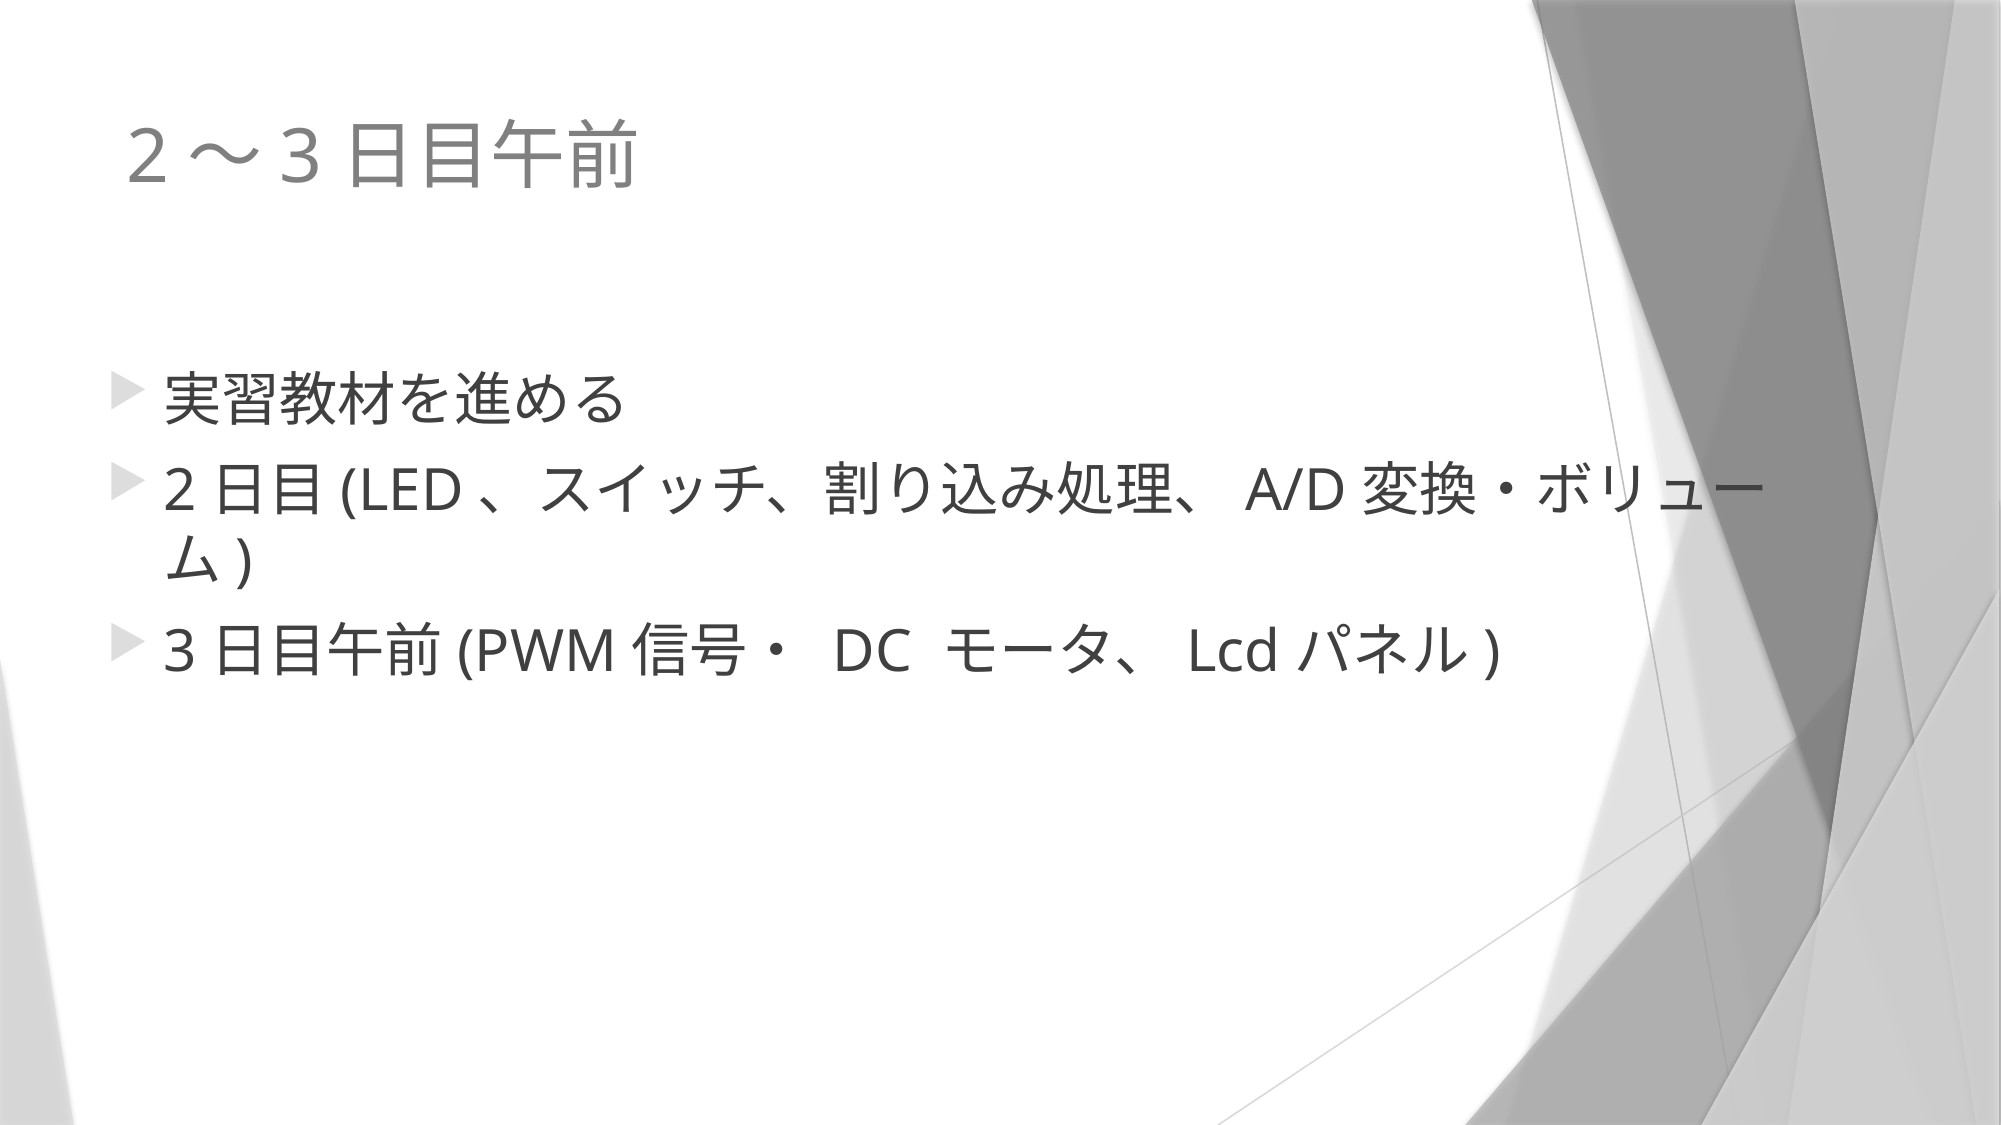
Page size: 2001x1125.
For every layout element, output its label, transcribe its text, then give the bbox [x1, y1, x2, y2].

title 2～3日目午前 [111, 99, 1522, 317]
list 実習教材を進める 2日目(LED、スイッチ、割り込み処理、A/D変換・ボリューム) 3日目午前(PWM信号・ DC モータ、Lcdパネル) [92, 354, 1849, 992]
